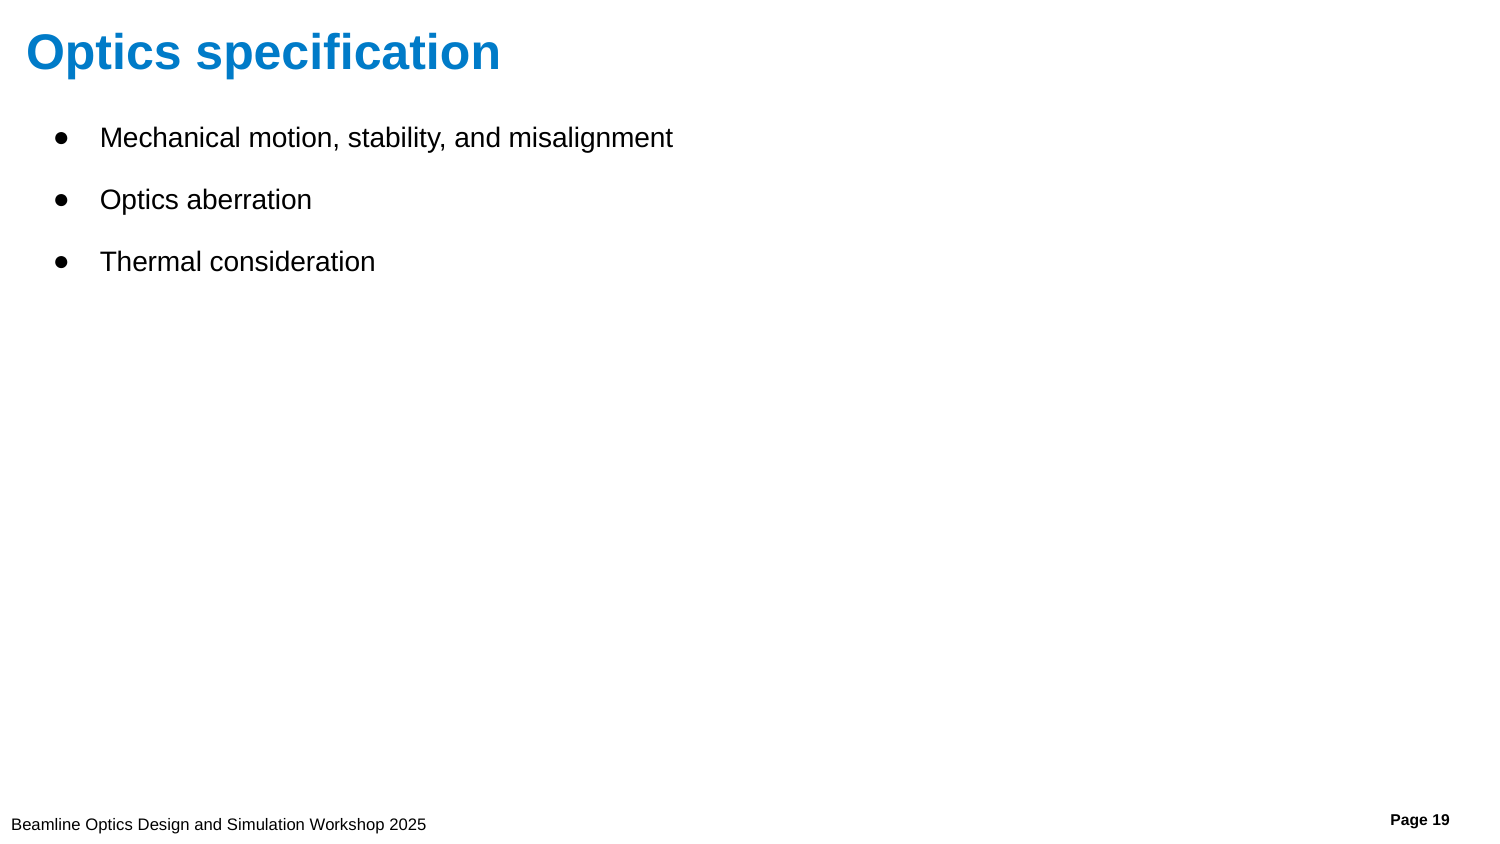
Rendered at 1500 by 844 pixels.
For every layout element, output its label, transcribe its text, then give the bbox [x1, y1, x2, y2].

text_box Beamline Optics Design and Simulation Workshop 2025 [11, 813, 437, 837]
title Optics specification [11, 0, 1461, 139]
list Mechanical motion, stability, and misalignment Optics aberration Thermal consideration [37, 139, 1461, 662]
